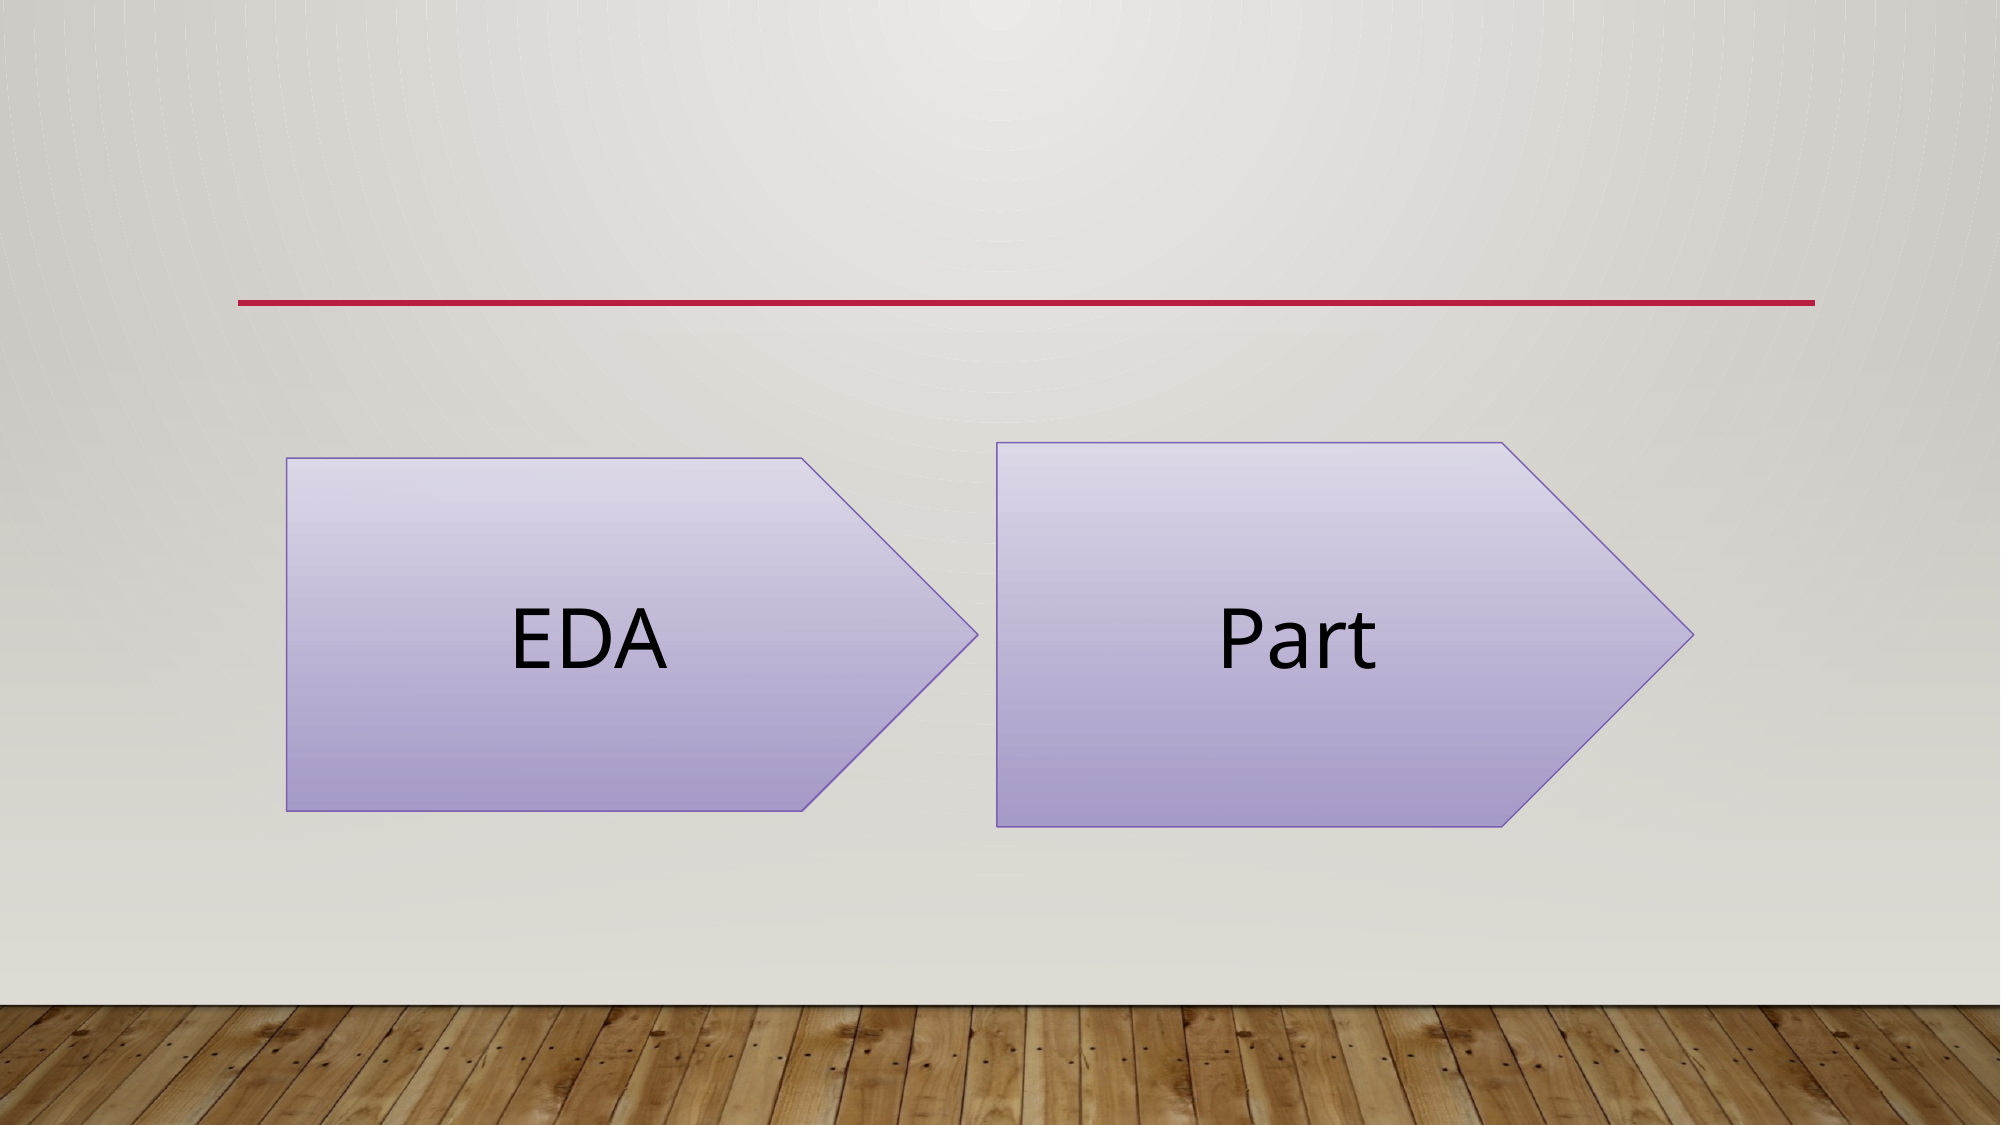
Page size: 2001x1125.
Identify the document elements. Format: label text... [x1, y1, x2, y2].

picture [0, 1005, 2000, 1125]
text_box EDA [285, 457, 979, 812]
text_box Part [996, 441, 1695, 828]
